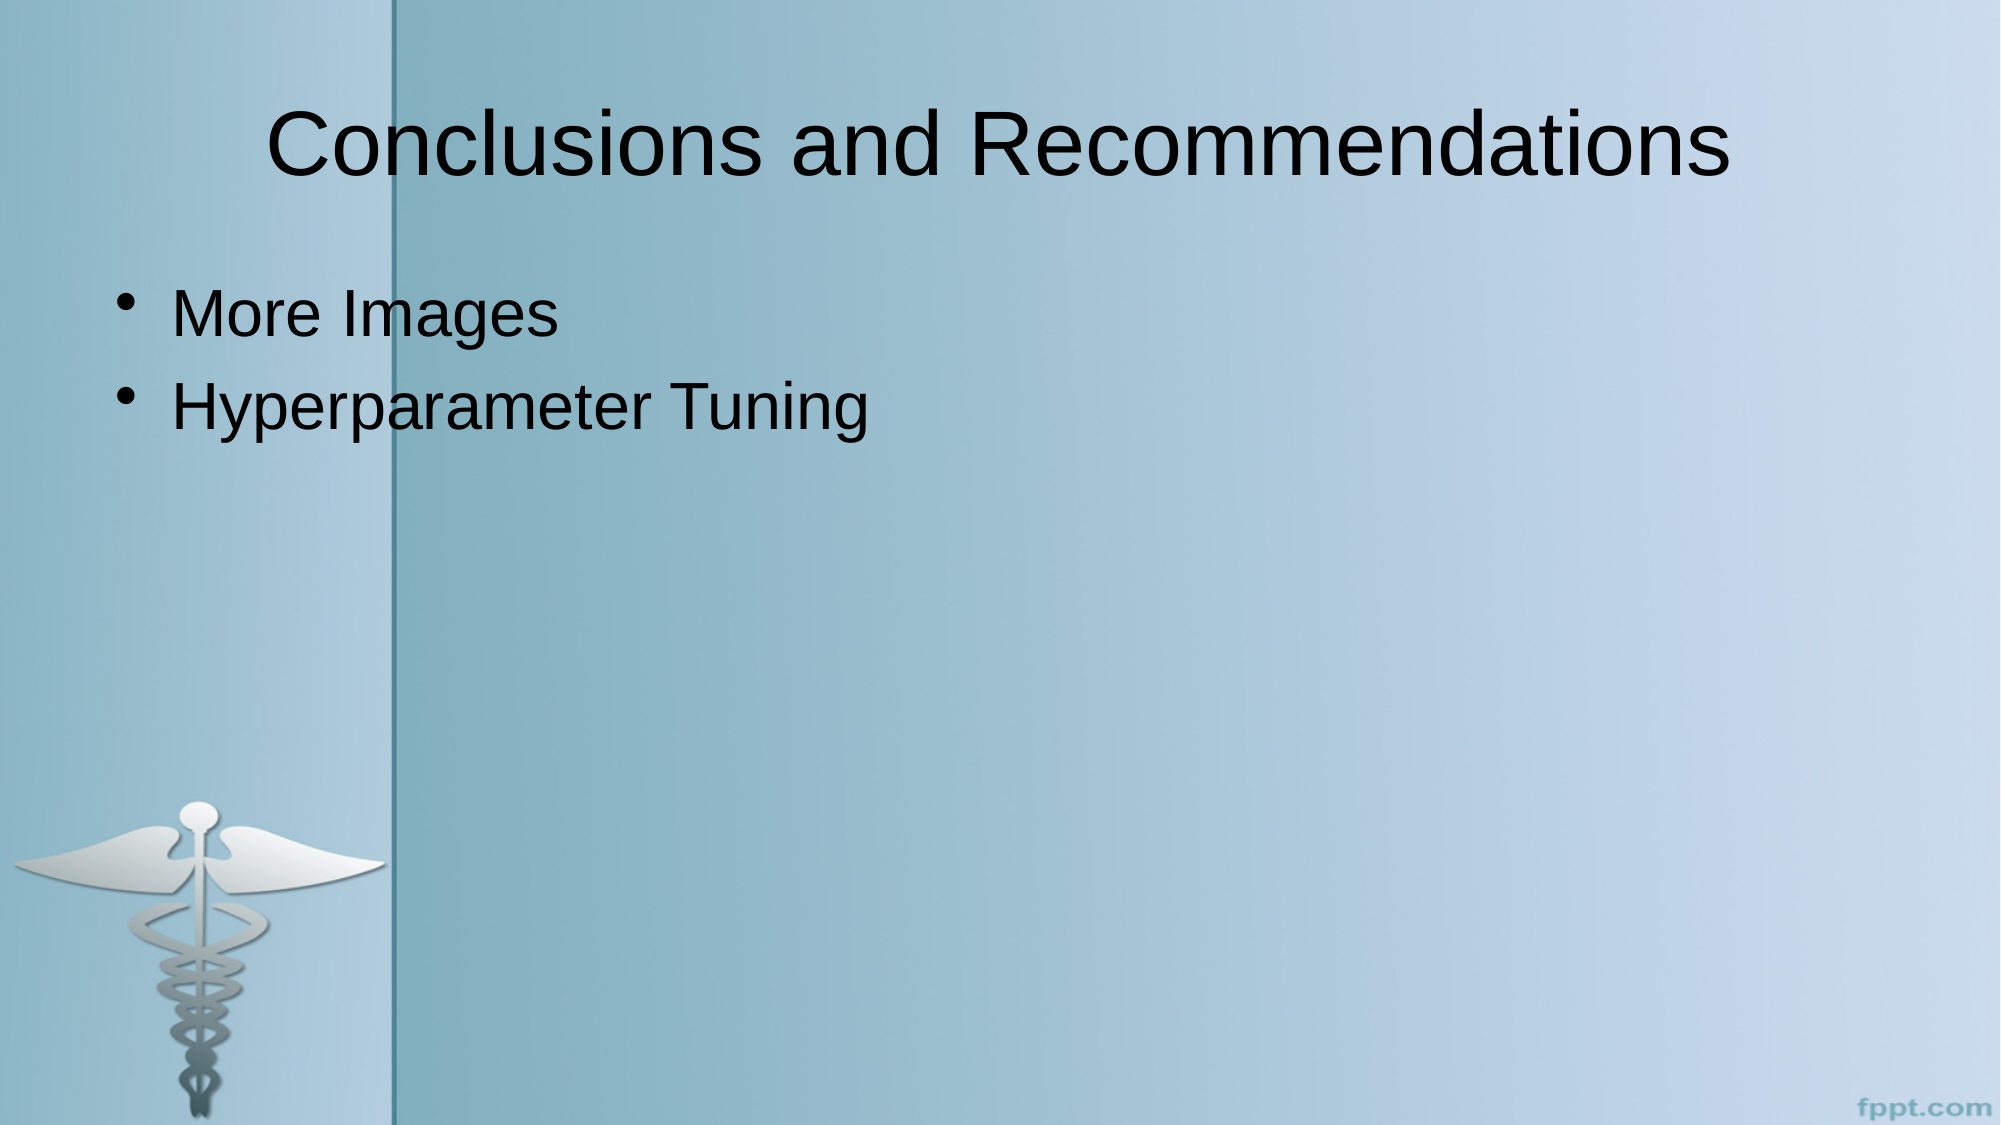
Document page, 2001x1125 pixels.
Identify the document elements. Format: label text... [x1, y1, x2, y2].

list More Images Hyperparameter Tuning [99, 262, 1900, 1005]
title Conclusions and Recommendations [99, 45, 1900, 233]
picture [0, 0, 2001, 1125]
